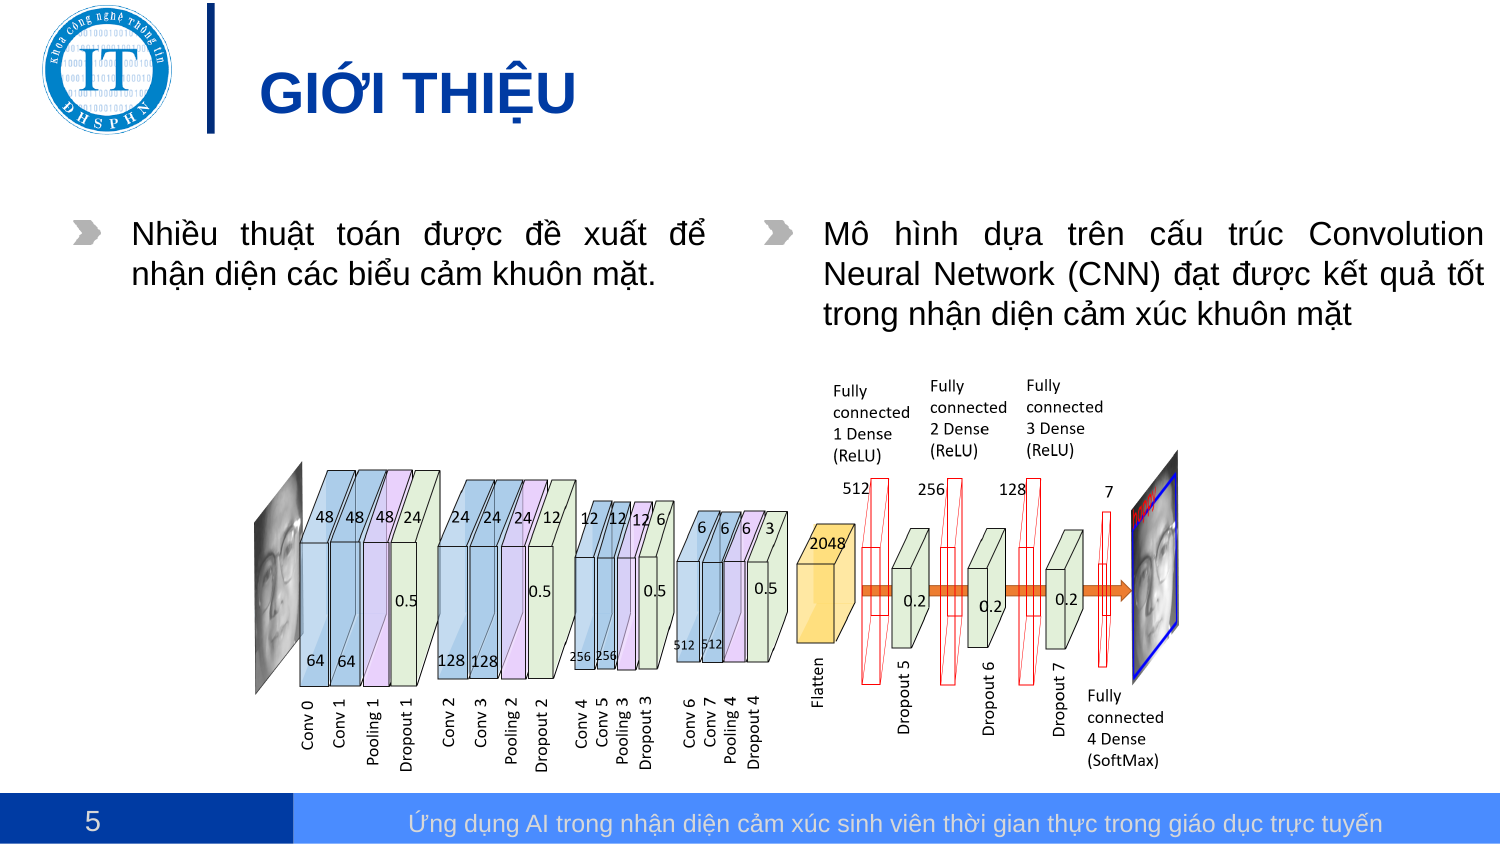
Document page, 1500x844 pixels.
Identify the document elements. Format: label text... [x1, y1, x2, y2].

picture [764, 220, 793, 245]
picture [37, 0, 178, 141]
text_box Mô hình dựa trên cấu trúc Convolution Neural Network (CNN) đạt được kết quả tốt trong nhận diện cảm xúc khuôn mặt [749, 205, 1500, 340]
text_box [205, 1, 217, 136]
title GIỚI THIỆU [244, 39, 1360, 134]
picture [253, 374, 1190, 781]
picture [73, 220, 102, 245]
text_box Nhiều thuật toán được đề xuất để nhận diện các biểu cảm khuôn mặt. [58, 205, 722, 300]
